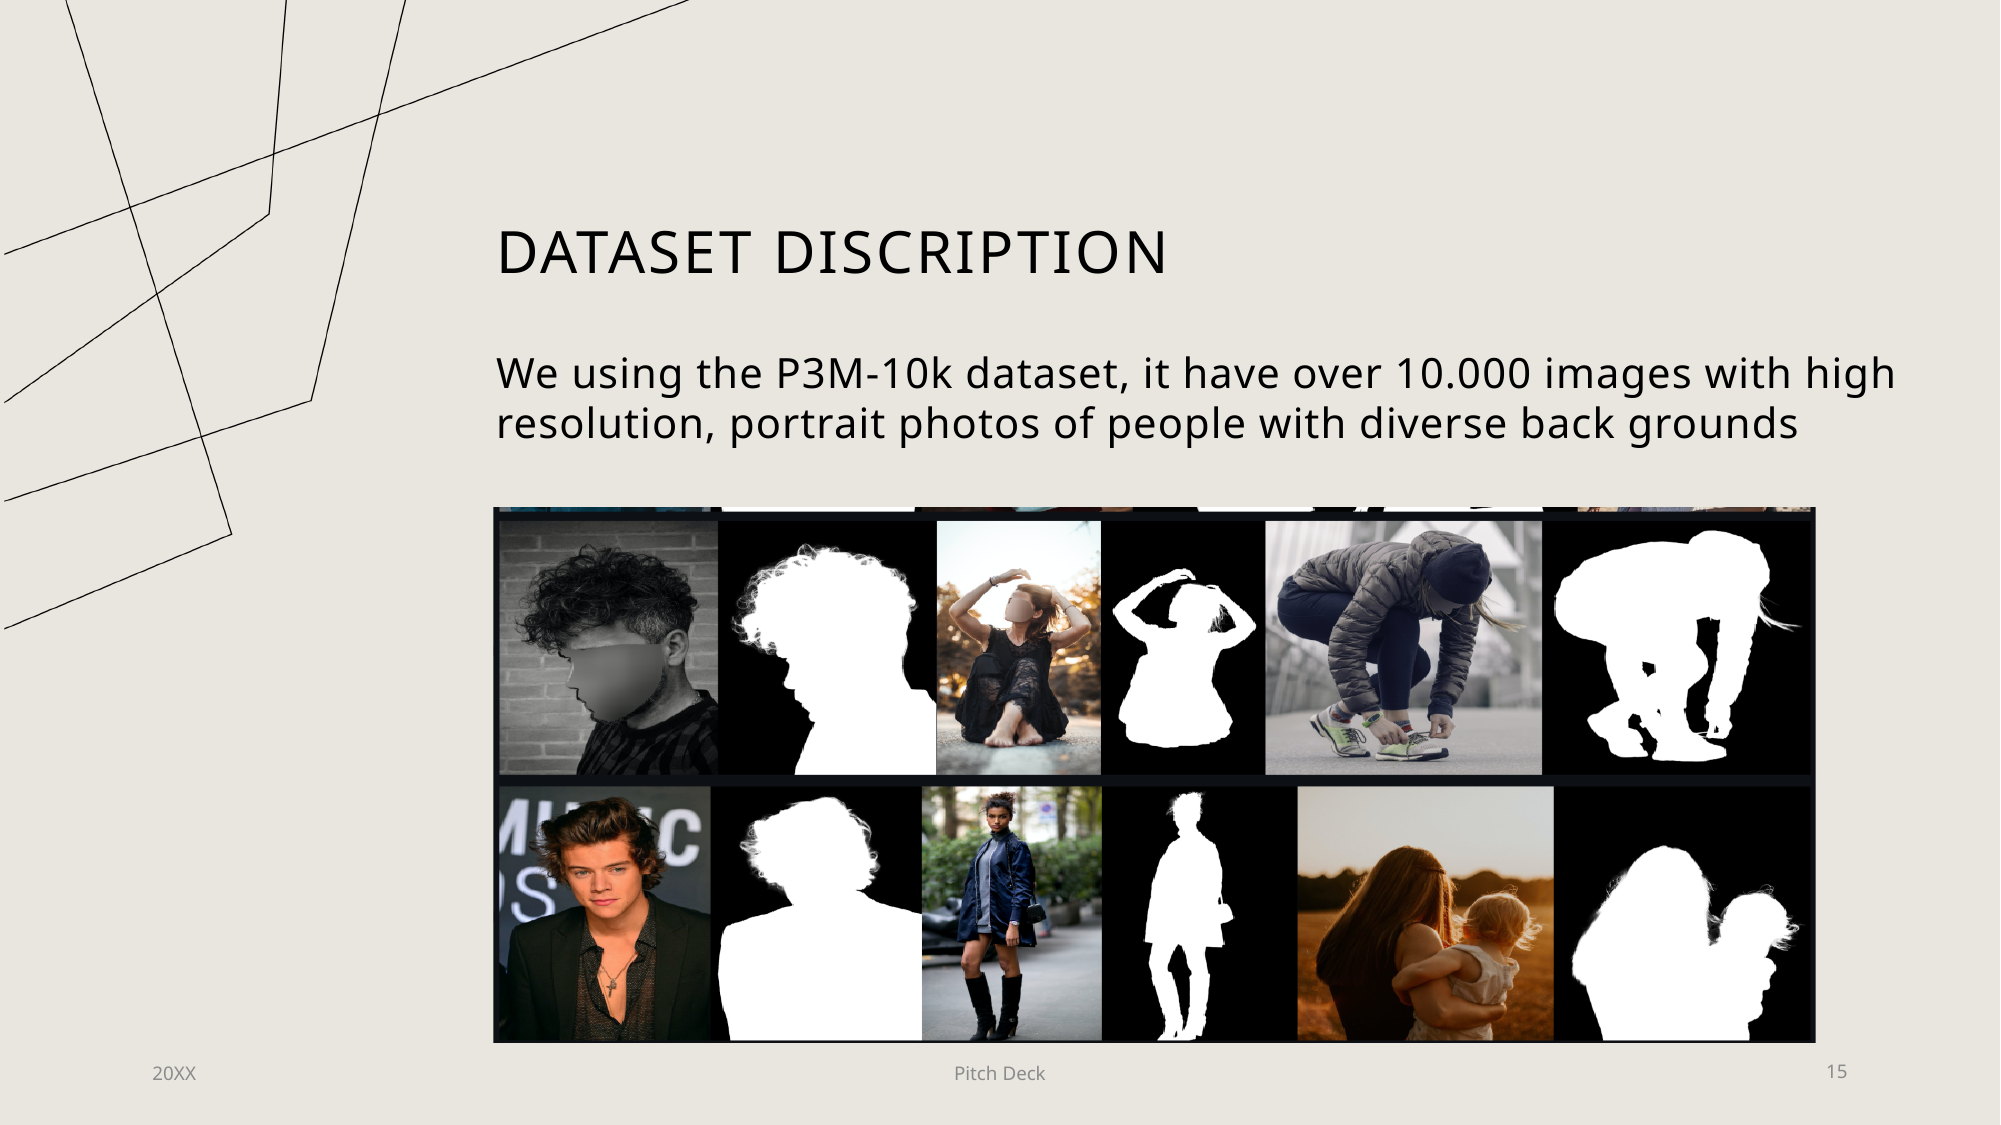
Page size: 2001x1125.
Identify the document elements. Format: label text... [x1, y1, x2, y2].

picture [493, 507, 1816, 1043]
title DATASET DISCRIPTION [481, 146, 1863, 338]
picture [4, 0, 721, 642]
slide_number 15 [1412, 1042, 1863, 1103]
list We using the P3M-10k dataset, it have over 10.000 images with high resolution, portrait photos of people with diverse back grounds [481, 338, 1966, 667]
footer Pitch Deck [662, 1043, 1338, 1103]
slide_number 20XX [137, 1042, 588, 1103]
